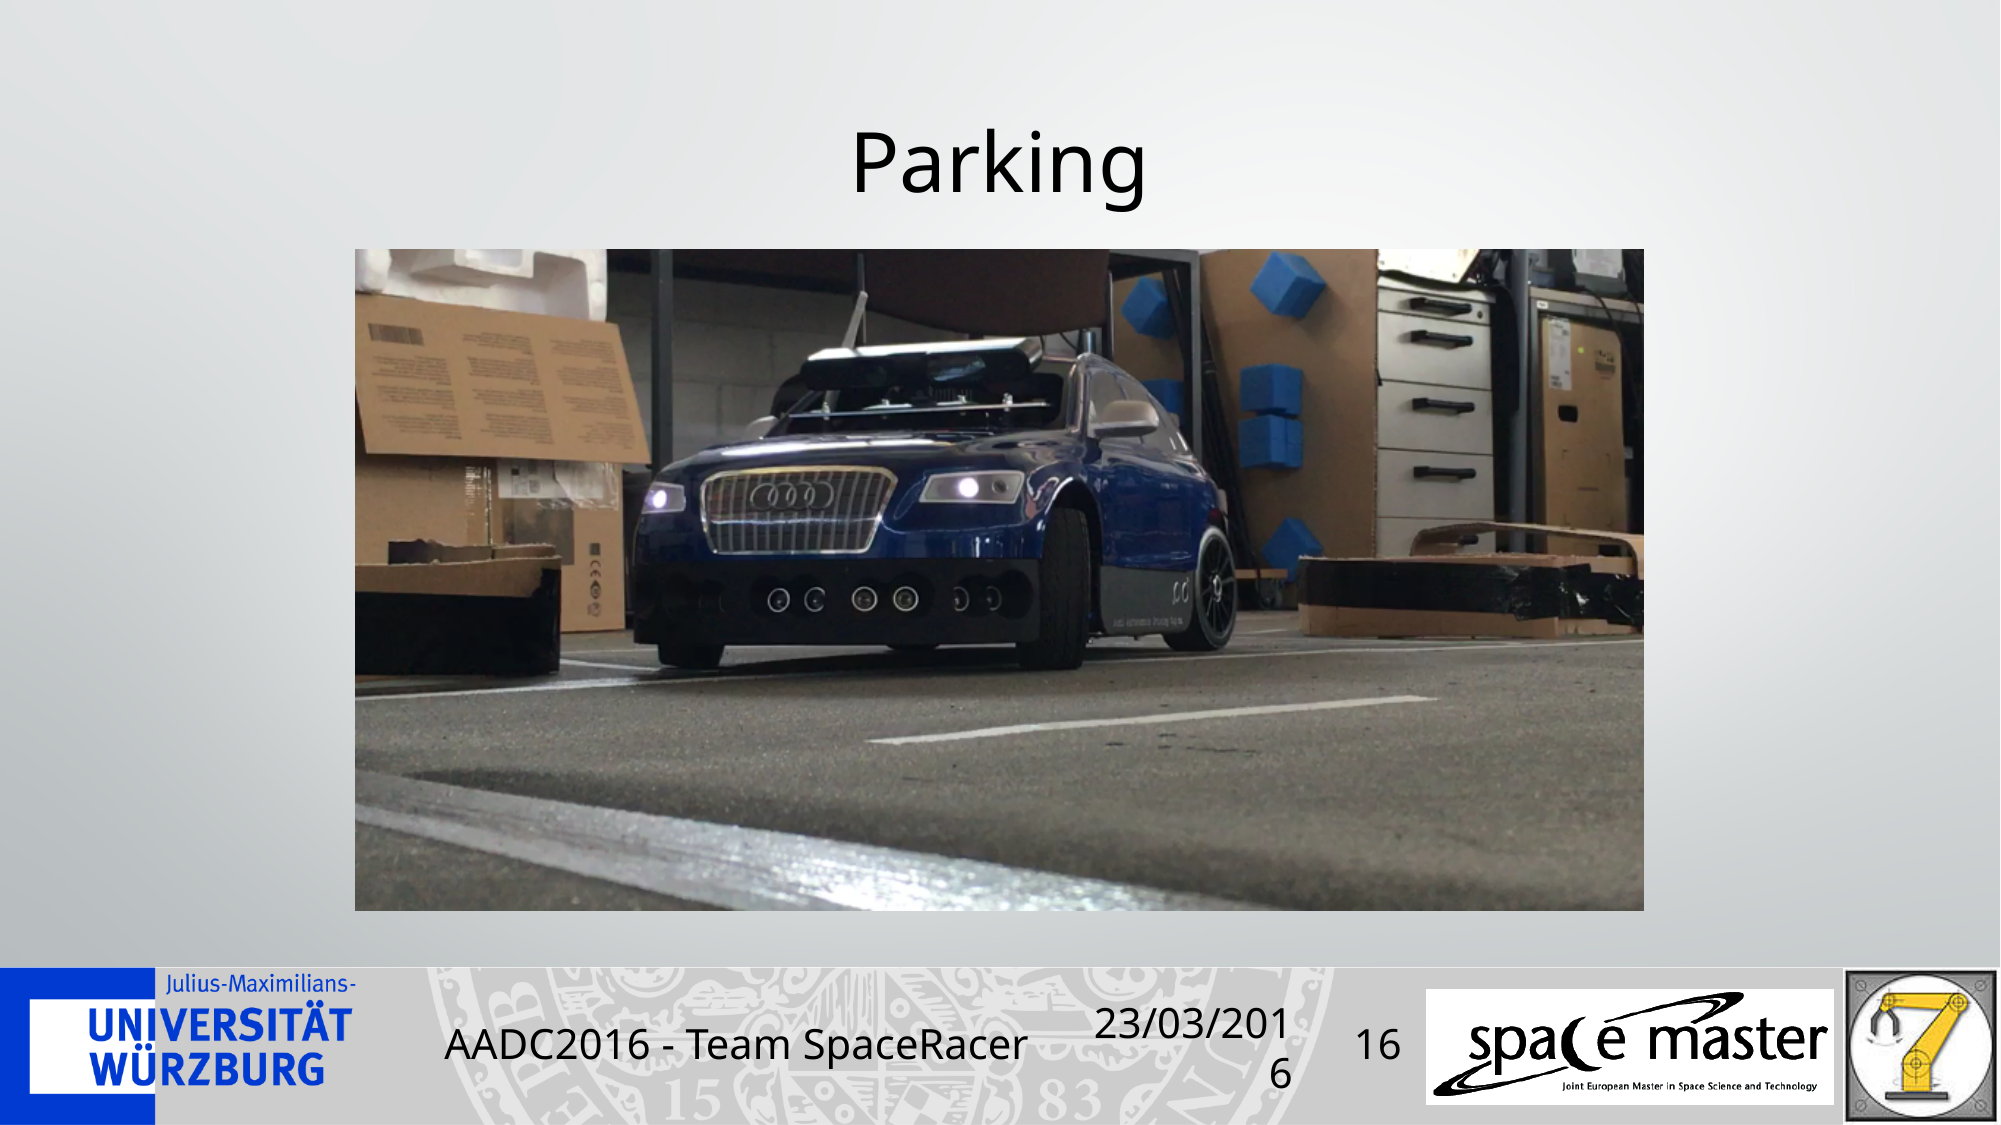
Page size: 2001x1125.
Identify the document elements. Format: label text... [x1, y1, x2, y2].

footer AADC2016 - Team SpaceRacer [429, 997, 1111, 1096]
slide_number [1111, 997, 1308, 1096]
slide_number 16 [1326, 997, 1417, 1096]
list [355, 249, 1644, 912]
title Parking [0, 51, 2000, 268]
picture [0, 967, 2000, 1125]
